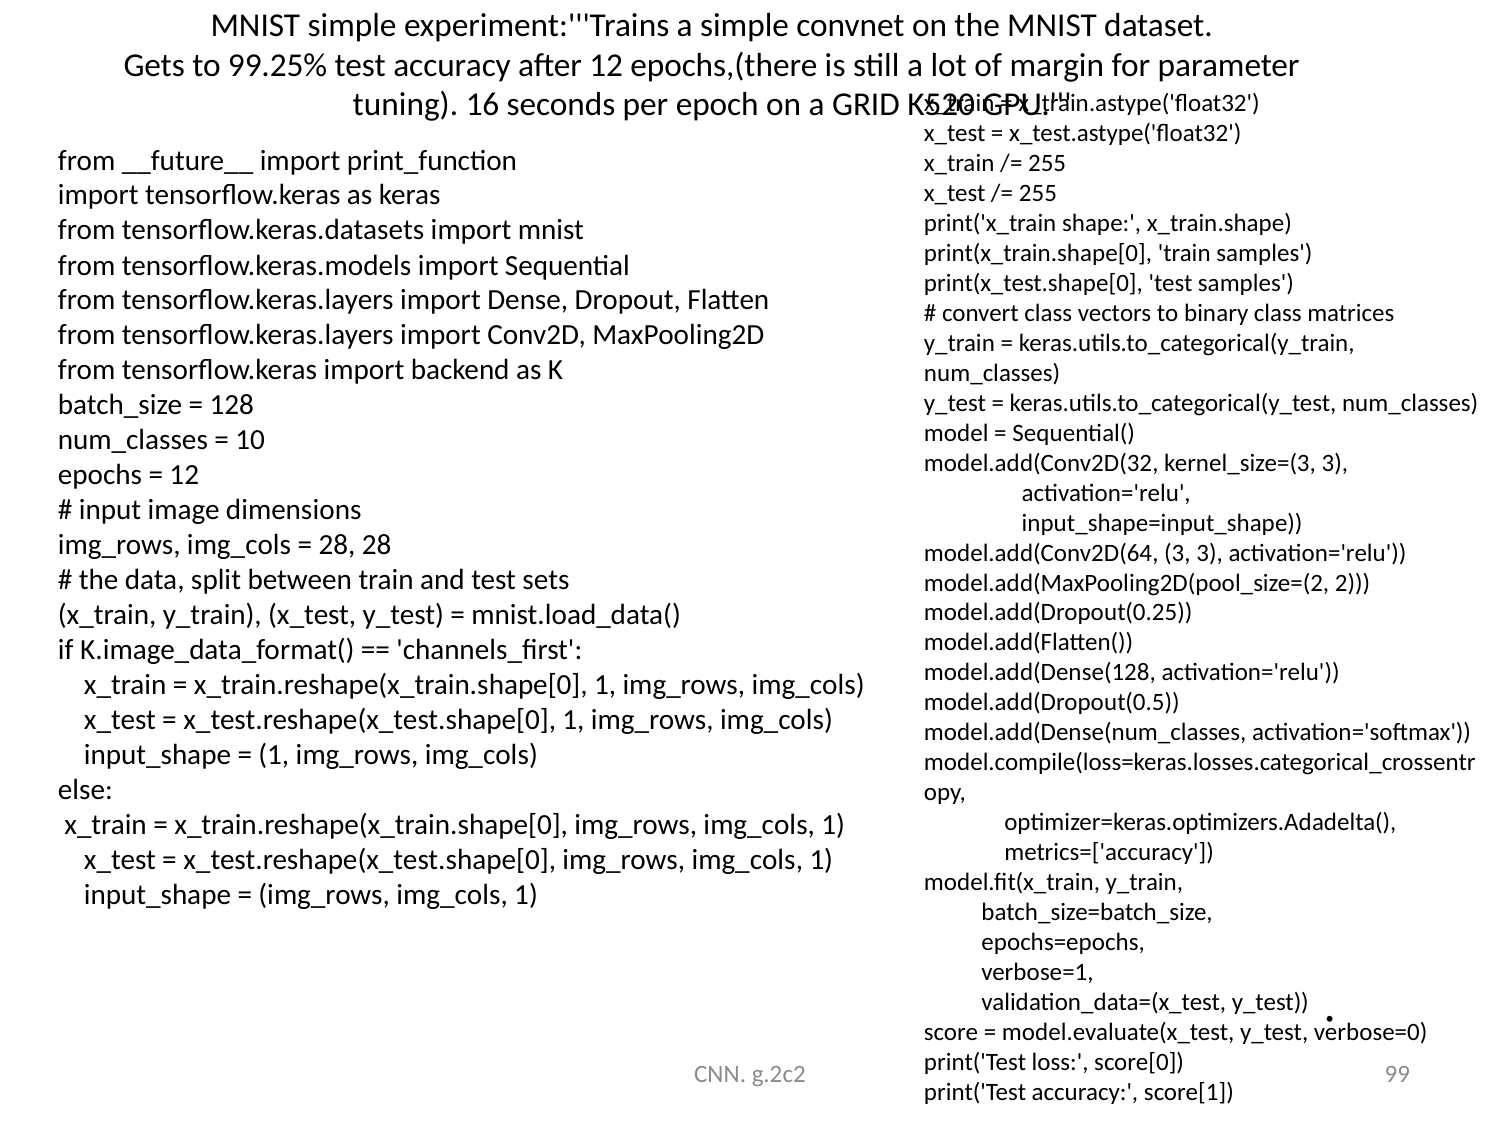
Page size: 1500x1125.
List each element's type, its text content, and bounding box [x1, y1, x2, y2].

text_box x_train = x_train.astype('float32') x_test = x_test.astype('float32') x_train /= 255 x_test /= 255 print('x_train shape:', x_train.shape) print(x_train.shape[0], 'train samples') print(x_test.shape[0], 'test samples') # convert class vectors to binary class matrices y_train = keras.utils.to_categorical(y_train, num_classes) y_test = keras.utils.to_categorical(y_test, num_classes) model = Sequential() model.add(Conv2D(32, kernel_size=(3, 3), activation='relu', input_shape=input_shape)) model.add(Conv2D(64, (3, 3), activation='relu')) model.add(MaxPooling2D(pool_size=(2, 2))) model.add(Dropout(0.25)) model.add(Flatten()) model.add(Dense(128, activation='relu')) model.add(Dropout(0.5)) model.add(Dense(num_classes, activation='softmax')) model.compile(loss=keras.losses.categorical_crossentropy, optimizer=keras.optimizers.Adadelta(), metrics=['accuracy']) model.fit(x_train, y_train, batch_size=batch_size, epochs=epochs, verbose=1, validation_data=(x_test, y_test)) score = model.evaluate(x_test, y_test, verbose=0) print('Test loss:', score[0]) print('Test accuracy:', score[1]) [909, 49, 1500, 1113]
footer CNN. g.2c2 [512, 1042, 909, 1103]
text_box from __future__ import print_function import tensorflow.keras as keras from tensorflow.keras.datasets import mnist from tensorflow.keras.models import Sequential from tensorflow.keras.layers import Dense, Dropout, Flatten from tensorflow.keras.layers import Conv2D, MaxPooling2D from tensorflow.keras import backend as K batch_size = 128 num_classes = 10 epochs = 12 # input image dimensions img_rows, img_cols = 28, 28 # the data, split between train and test sets (x_train, y_train), (x_test, y_test) = mnist.load_data() if K.image_data_format() == 'channels_first': x_train = x_train.reshape(x_train.shape[0], 1, img_rows, img_cols) x_test = x_test.reshape(x_test.shape[0], 1, img_rows, img_cols) input_shape = (1, img_rows, img_cols) else: x_train = x_train.reshape(x_train.shape[0], img_rows, img_cols, 1) x_test = x_test.reshape(x_test.shape[0], img_rows, img_cols, 1) input_shape = (img_rows, img_cols, 1) [43, 133, 881, 953]
title MNIST simple experiment:'''Trains a simple convnet on the MNIST dataset. Gets to 99.25% test accuracy after 12 epochs,(there is still a lot of margin for parameter tuning). 16 seconds per epoch on a GRID K520 GPU.''' [65, 61, 909, 104]
